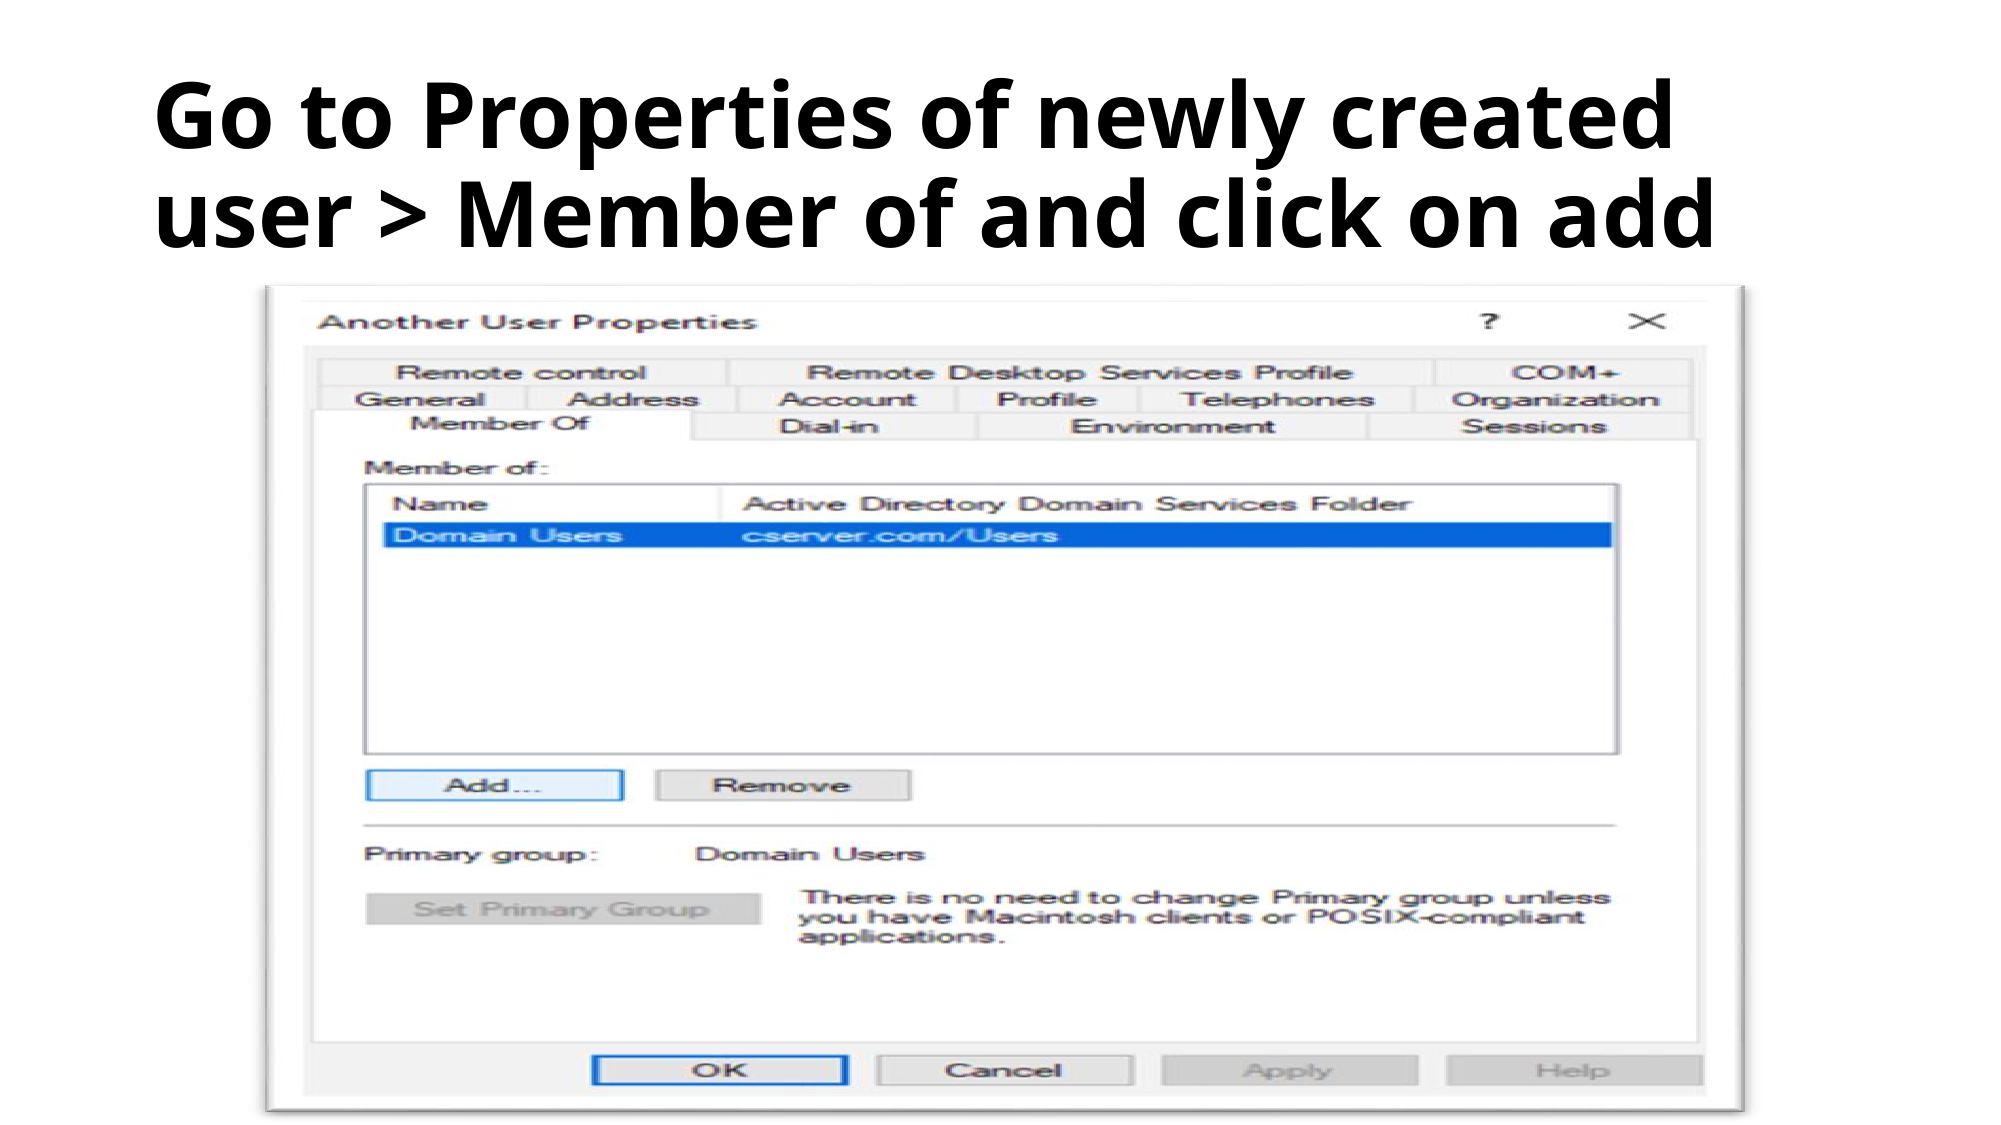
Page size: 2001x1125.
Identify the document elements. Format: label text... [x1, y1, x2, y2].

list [241, 276, 1770, 1125]
title Go to Properties of newly created user > Member of and click on add [137, 59, 1863, 278]
